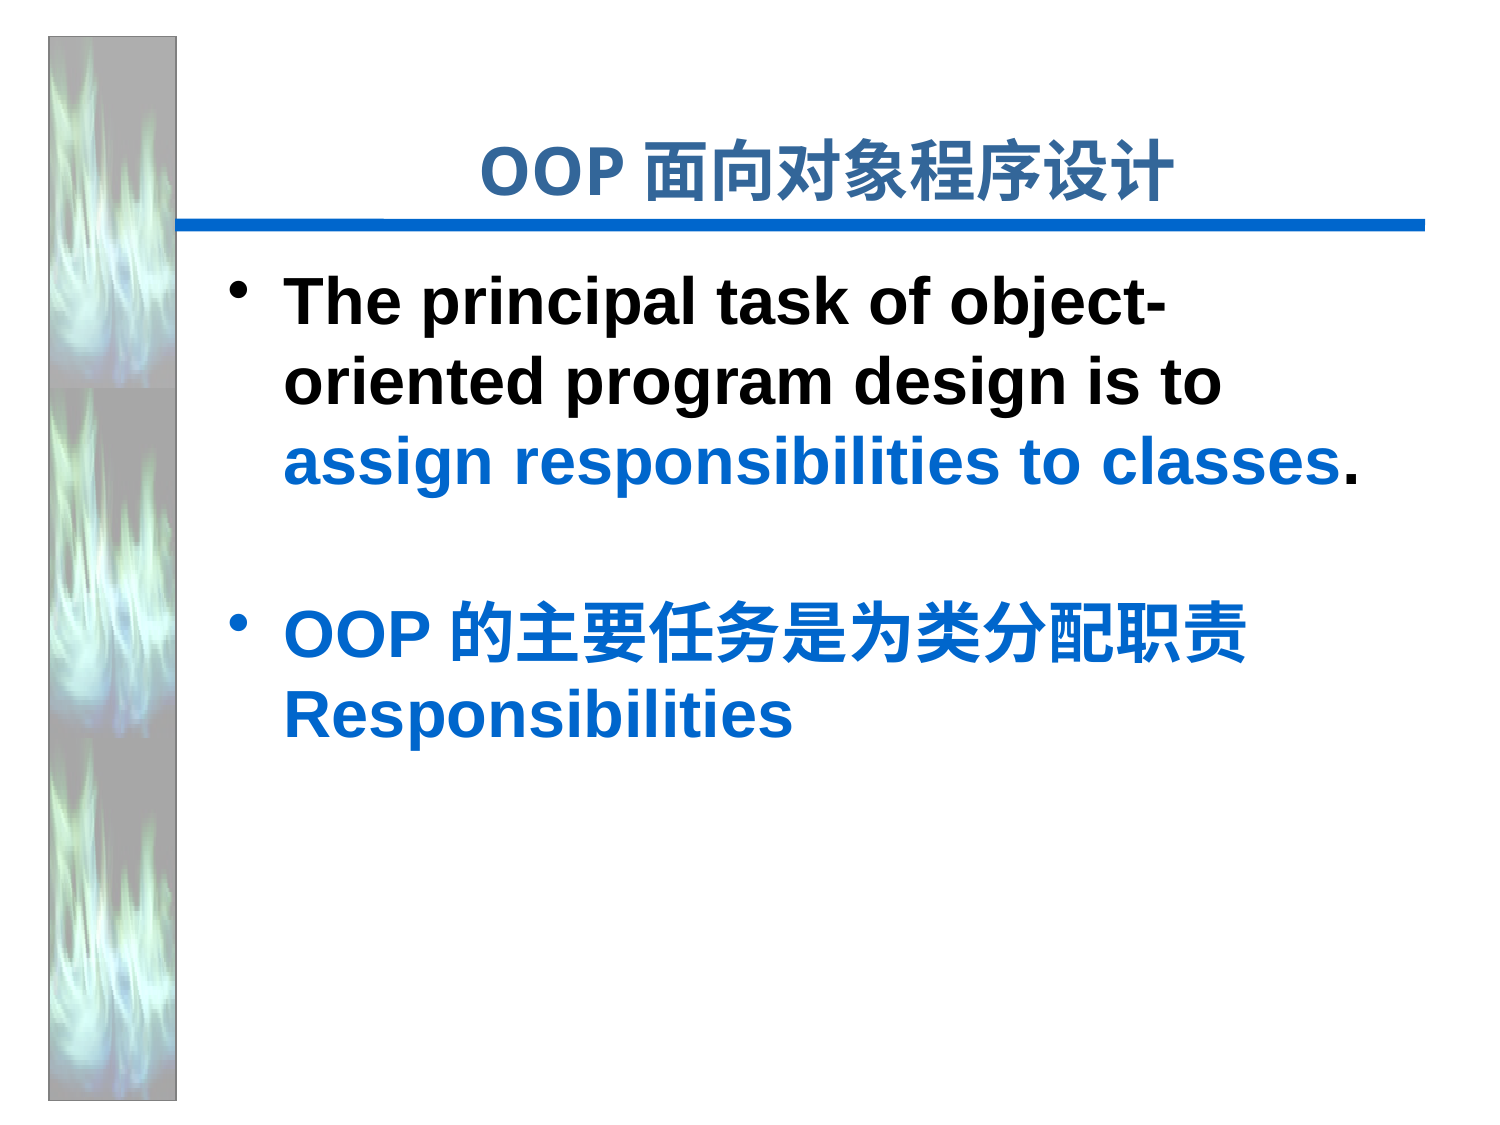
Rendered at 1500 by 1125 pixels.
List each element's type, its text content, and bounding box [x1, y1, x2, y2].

list The principal task of object-oriented program design is to assign responsibilities to classes. OOP的主要任务是为类分配职责Responsibilities [212, 249, 1425, 1038]
title OOP面向对象程序设计 [212, 45, 1425, 213]
